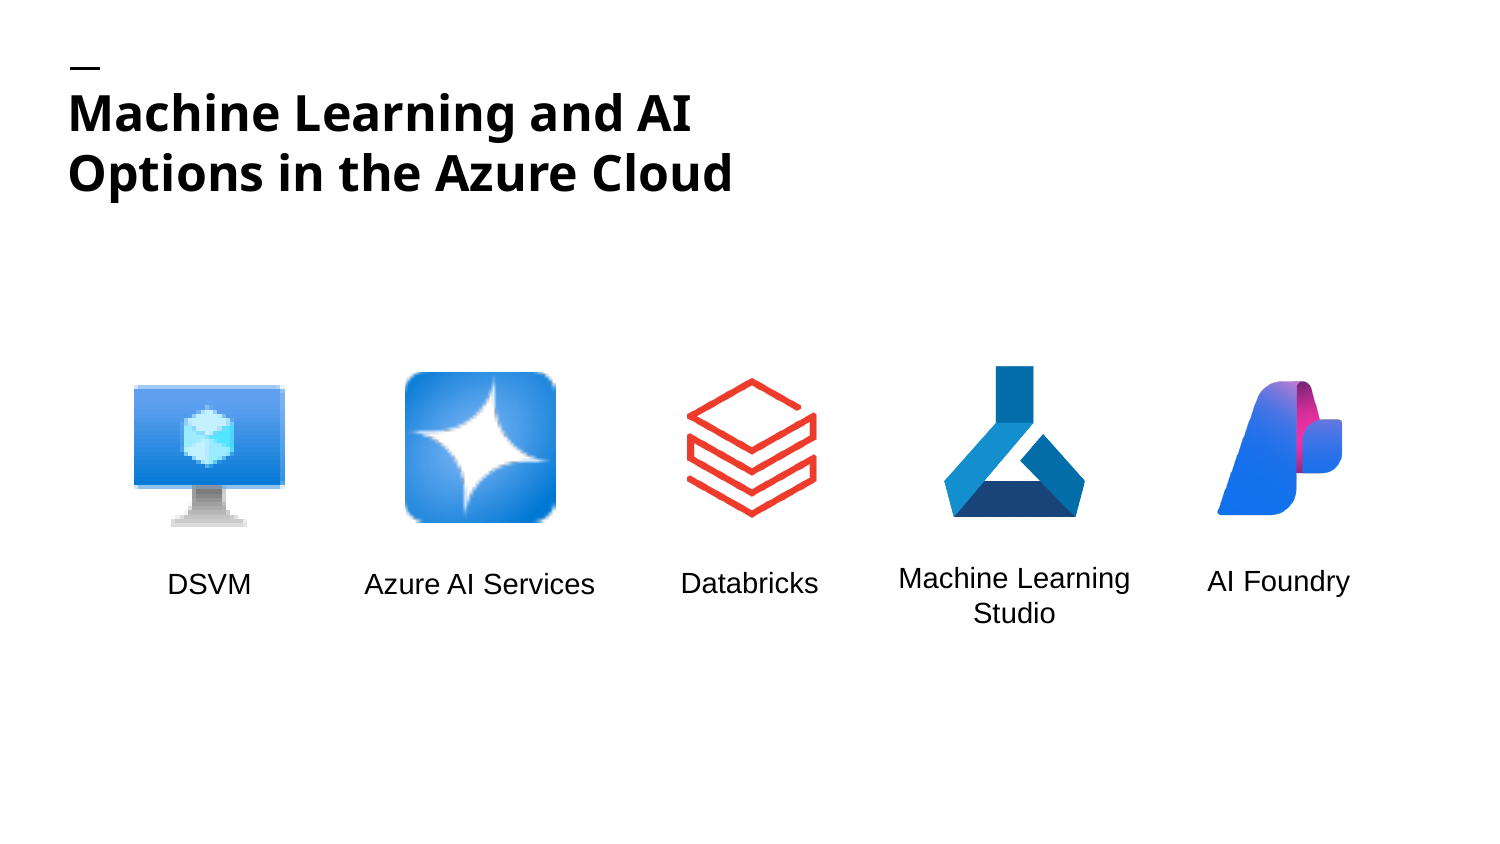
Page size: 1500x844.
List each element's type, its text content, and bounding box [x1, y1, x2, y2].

text_box DSVM [152, 558, 267, 608]
picture [134, 385, 285, 536]
text_box Databricks [665, 557, 835, 608]
picture [404, 372, 556, 524]
title Machine Learning and AI Options in the Azure Cloud [52, 92, 1257, 217]
text_box AI Foundry [1192, 554, 1366, 605]
text_box Machine Learning Studio [883, 552, 1146, 638]
text_box Azure AI Services [349, 557, 611, 608]
picture [675, 372, 825, 524]
picture [1204, 361, 1354, 534]
picture [944, 366, 1085, 518]
